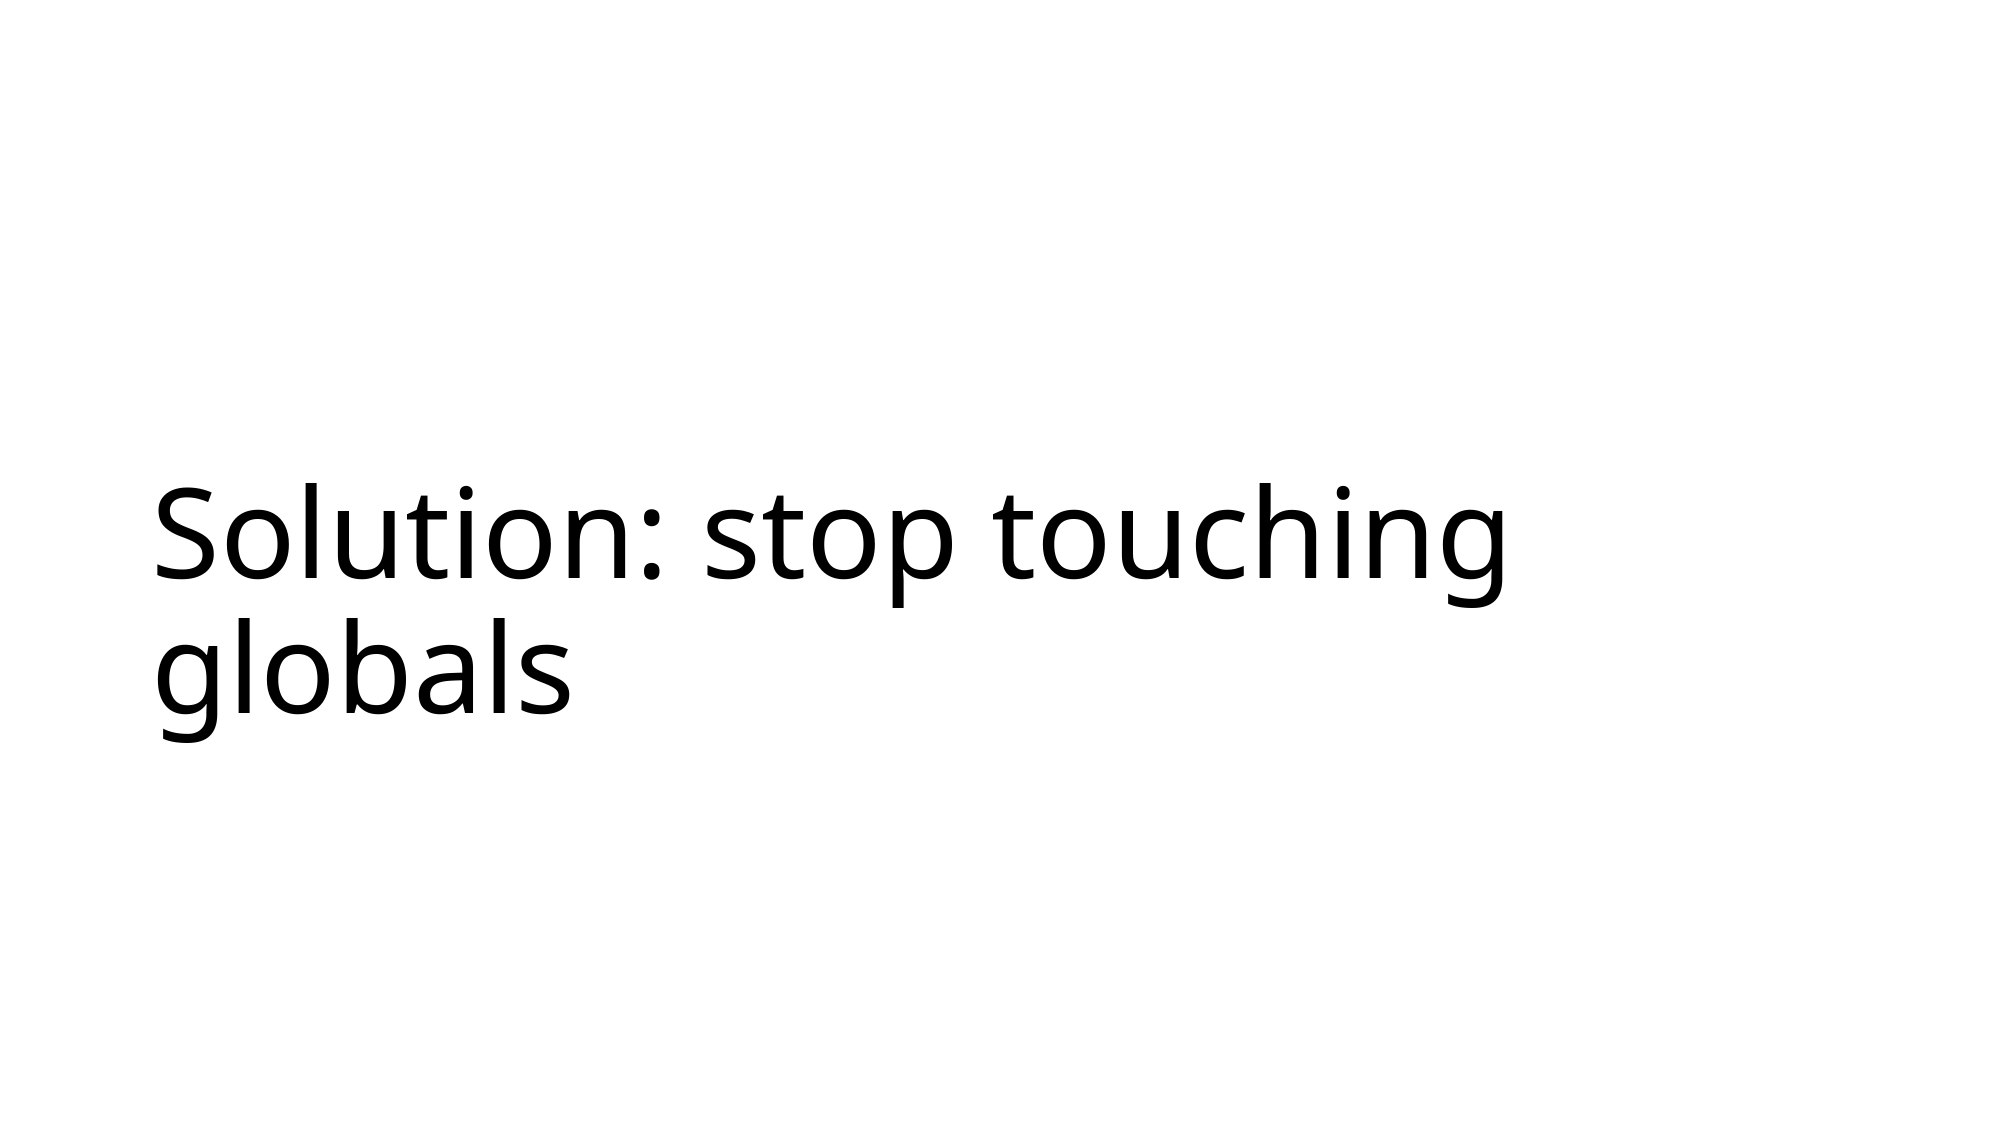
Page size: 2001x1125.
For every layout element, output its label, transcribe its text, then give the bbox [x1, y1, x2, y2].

title Solution: stop touching globals [136, 280, 1862, 749]
